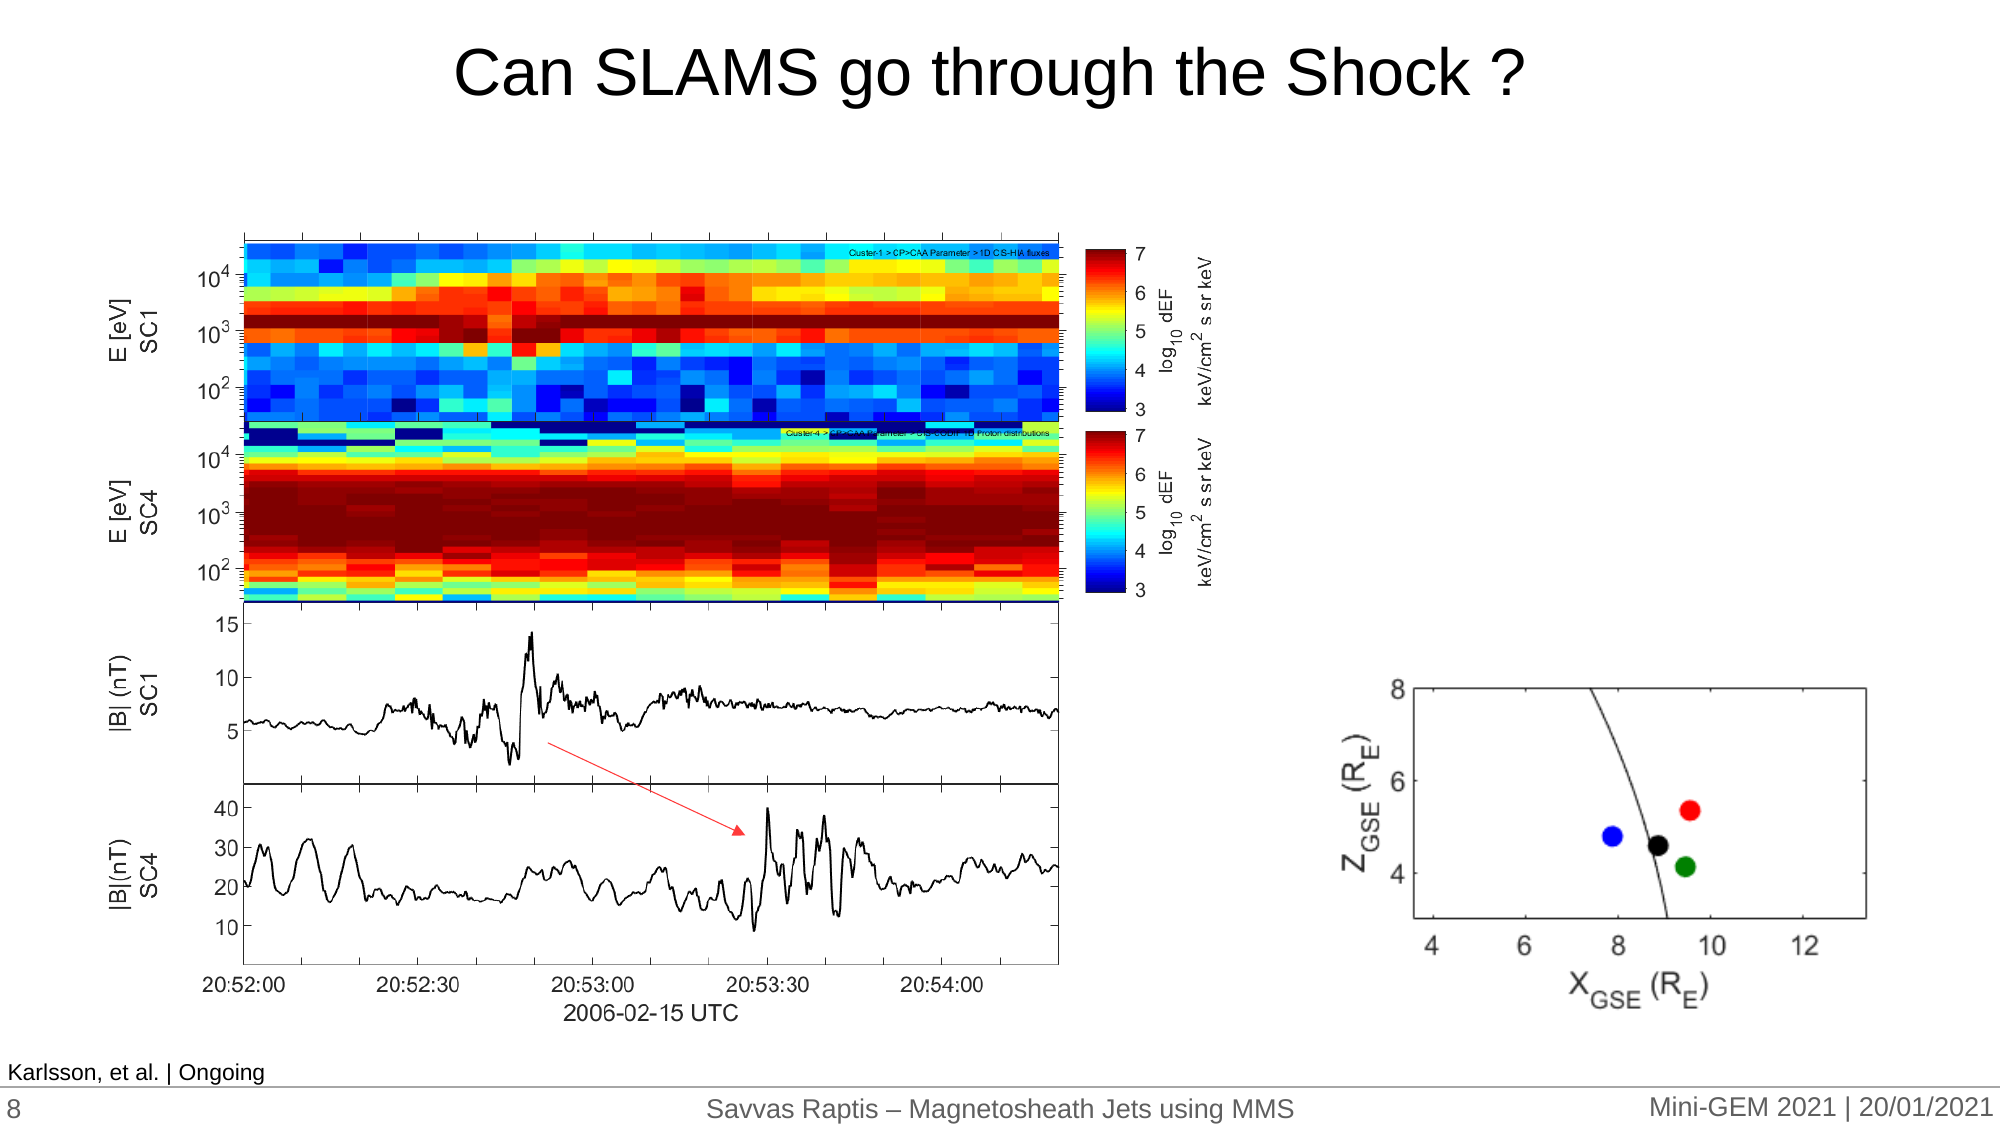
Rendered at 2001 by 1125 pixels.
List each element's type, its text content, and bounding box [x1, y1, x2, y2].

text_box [547, 742, 746, 836]
picture [19, 197, 1888, 1050]
title Can SLAMS go through the Shock ? [94, 7, 1906, 130]
text_box Karlsson, et al. | Ongoing [0, 1050, 281, 1093]
